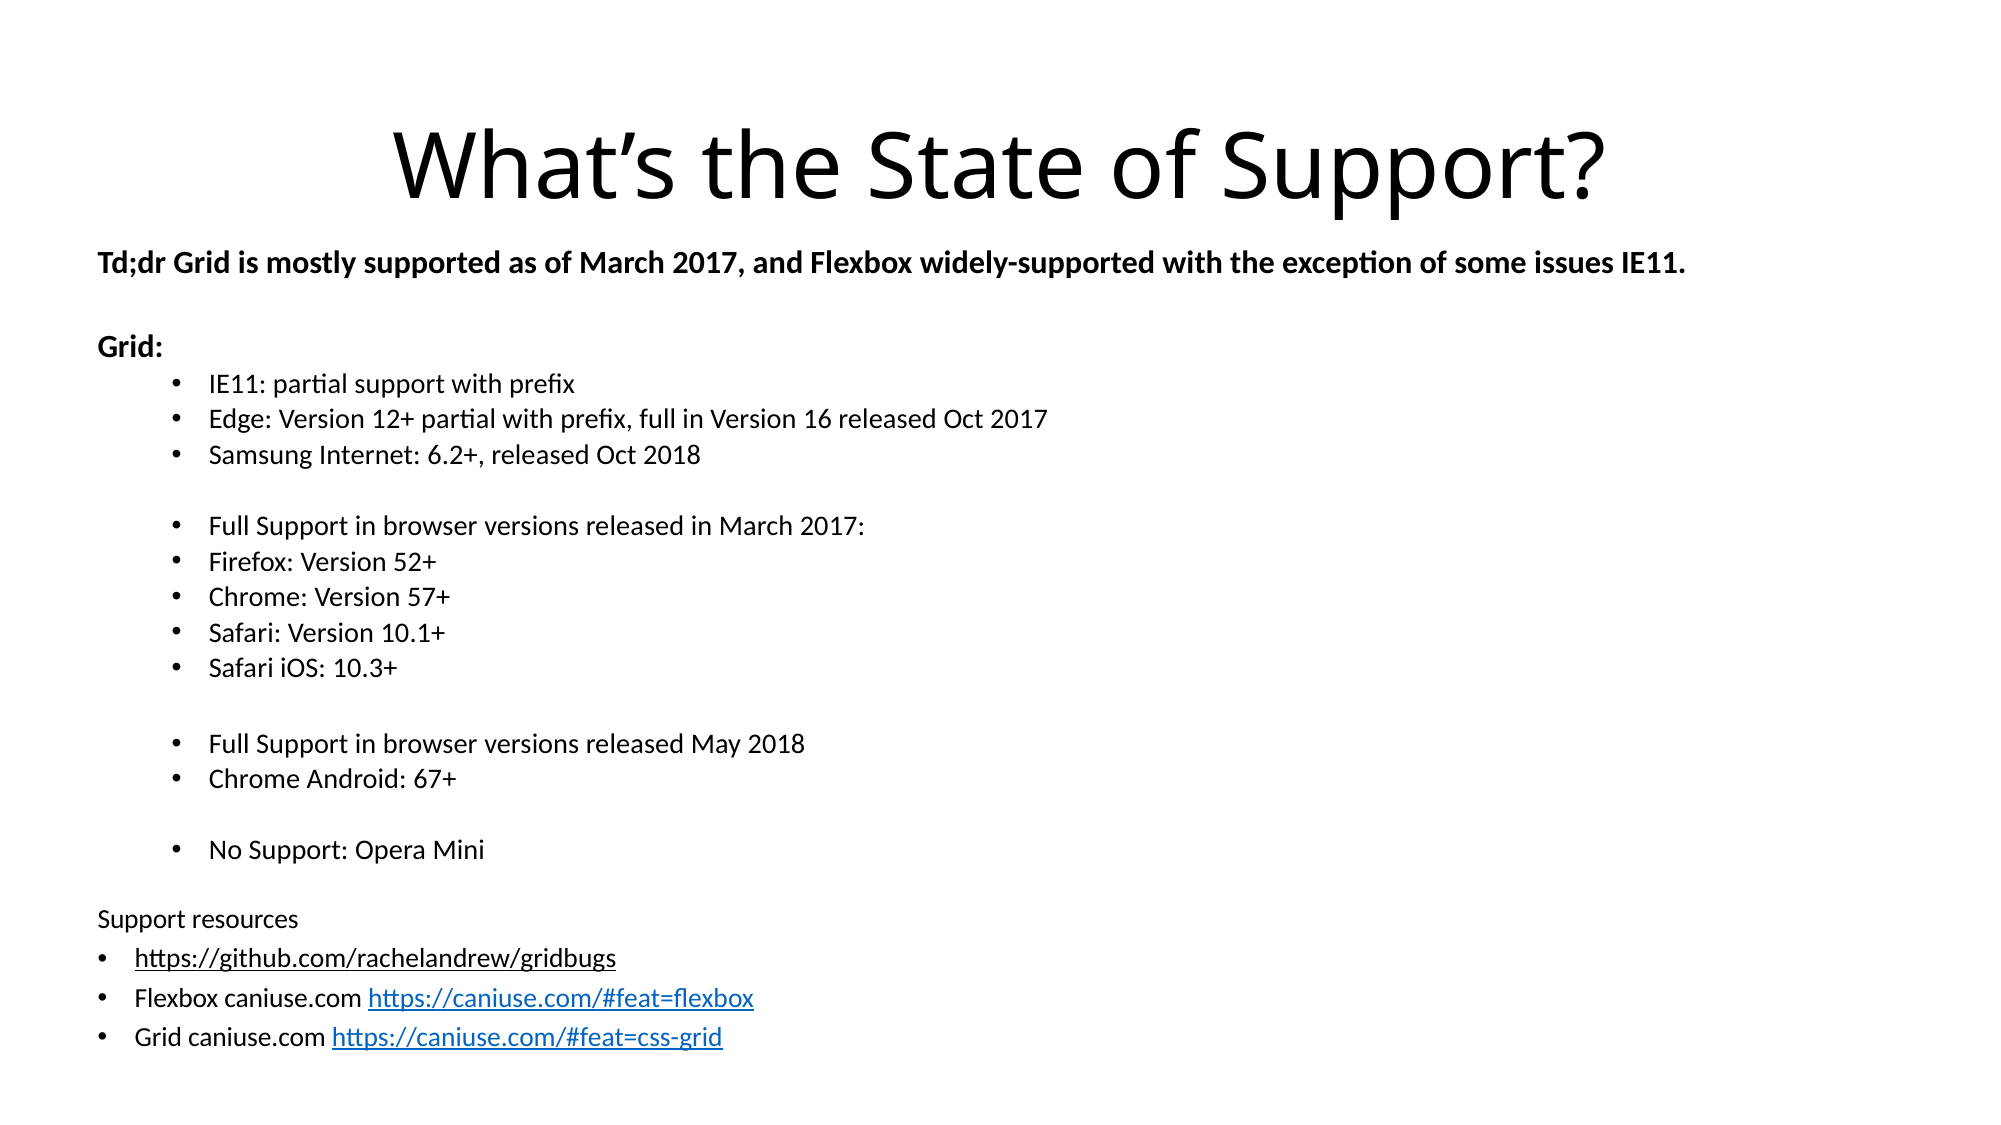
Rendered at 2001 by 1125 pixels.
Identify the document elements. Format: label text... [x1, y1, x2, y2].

title What’s the State of Support? [137, 59, 1863, 238]
list Td;dr Grid is mostly supported as of March 2017, and Flexbox widely-supported with the exception of some issues IE11. Grid: IE11: partial support with prefix Edge: Version 12+ partial with prefix, full in Version 16 released Oct 2017 Samsung Internet: 6.2+, released Oct 2018 Full Support in browser versions released in March 2017: Firefox: Version 52+ Chrome: Version 57+ Safari: Version 10.1+ Safari iOS: 10.3+ Full Support in browser versions released May 2018 Chrome Android: 67+ No Support: Opera Mini Support resources https://github.com/rachelandrew/gridbugs Flexbox caniuse.com https://caniuse.com/#feat=flexbox Grid caniuse.com https://caniuse.com/#feat=css-grid [82, 238, 1941, 1076]
